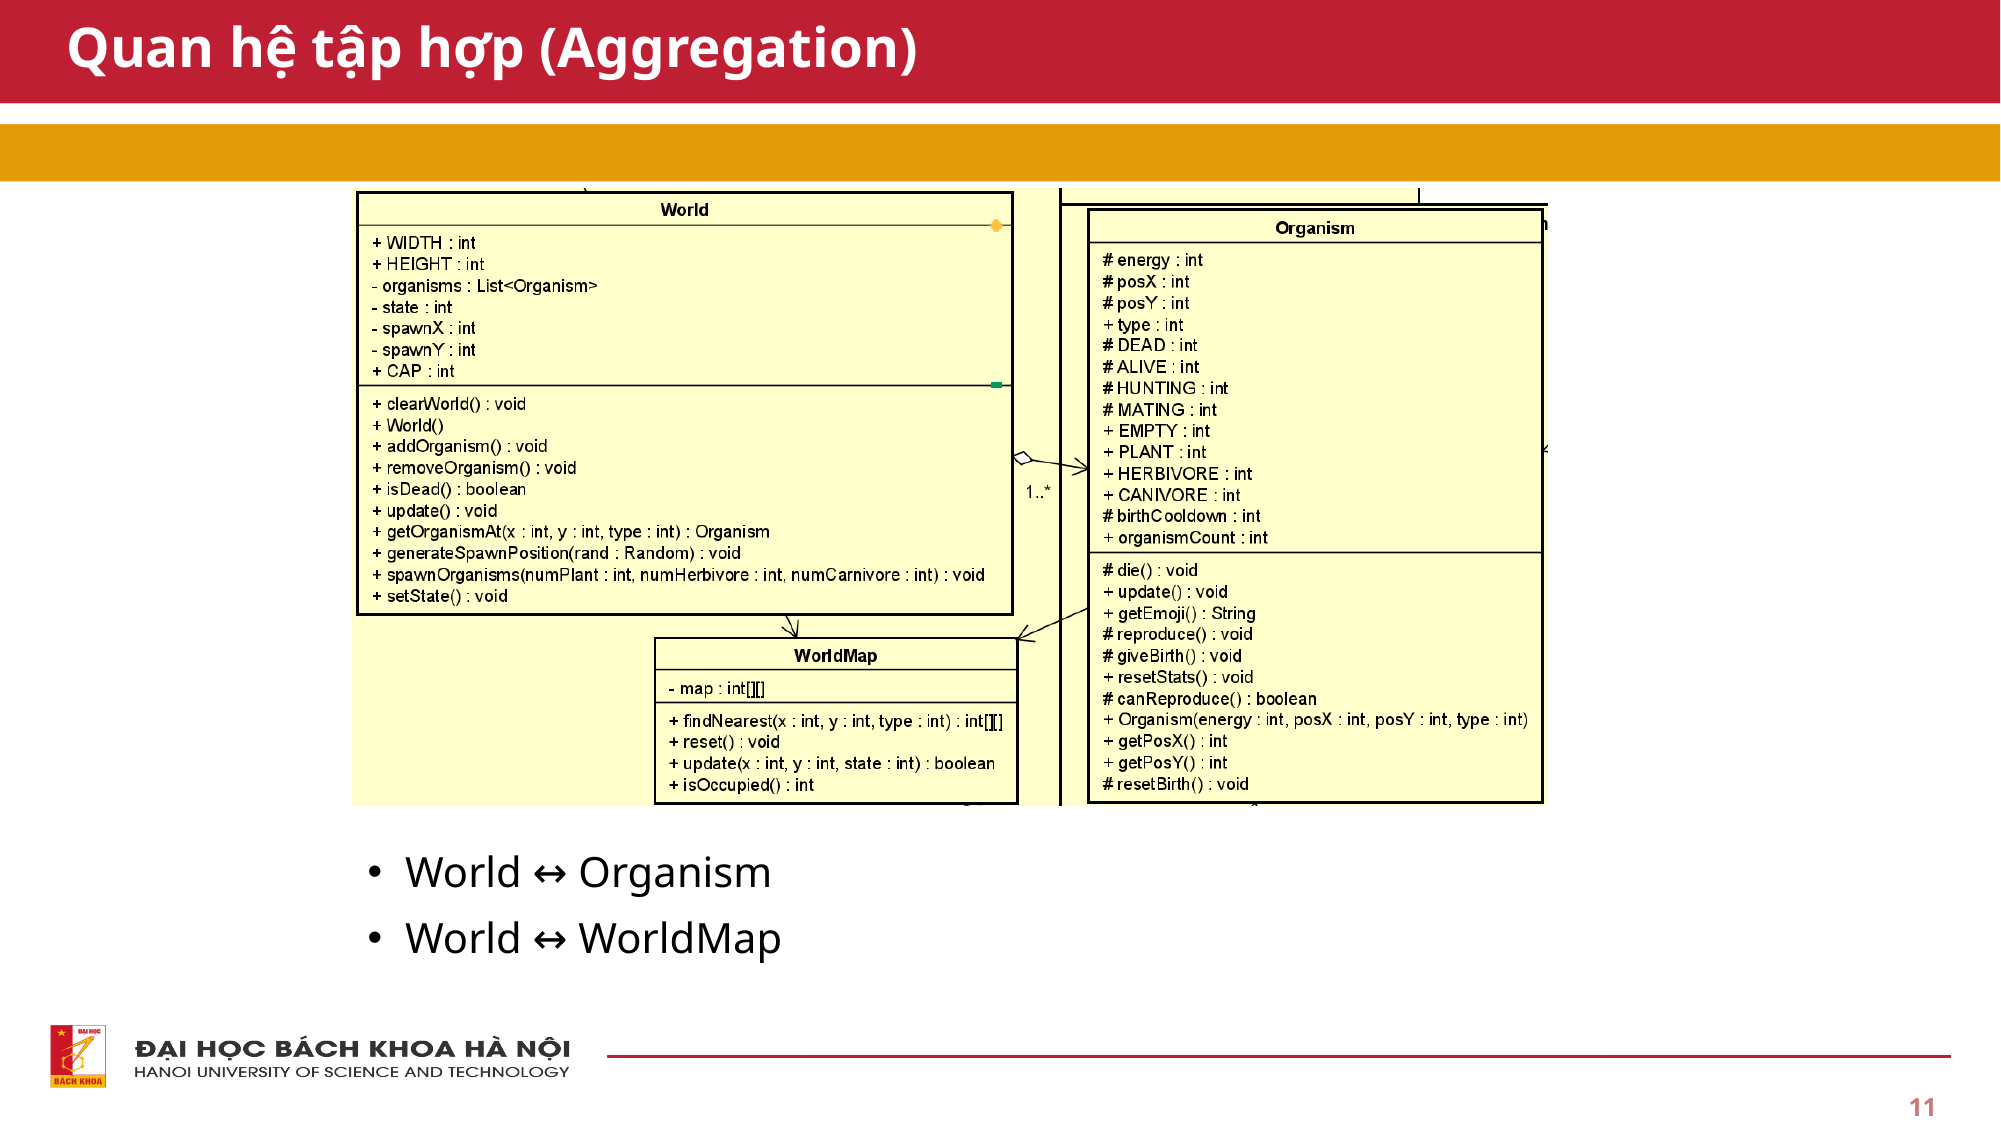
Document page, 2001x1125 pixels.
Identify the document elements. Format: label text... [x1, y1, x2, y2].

title Quan hệ tập hợp (Aggregation) [51, 12, 1949, 87]
text_box World ↔ Organism World ↔ WorldMap [352, 844, 991, 1017]
slide_number 11 [1502, 1078, 1953, 1125]
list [352, 187, 1549, 807]
picture [0, 0, 2001, 1125]
